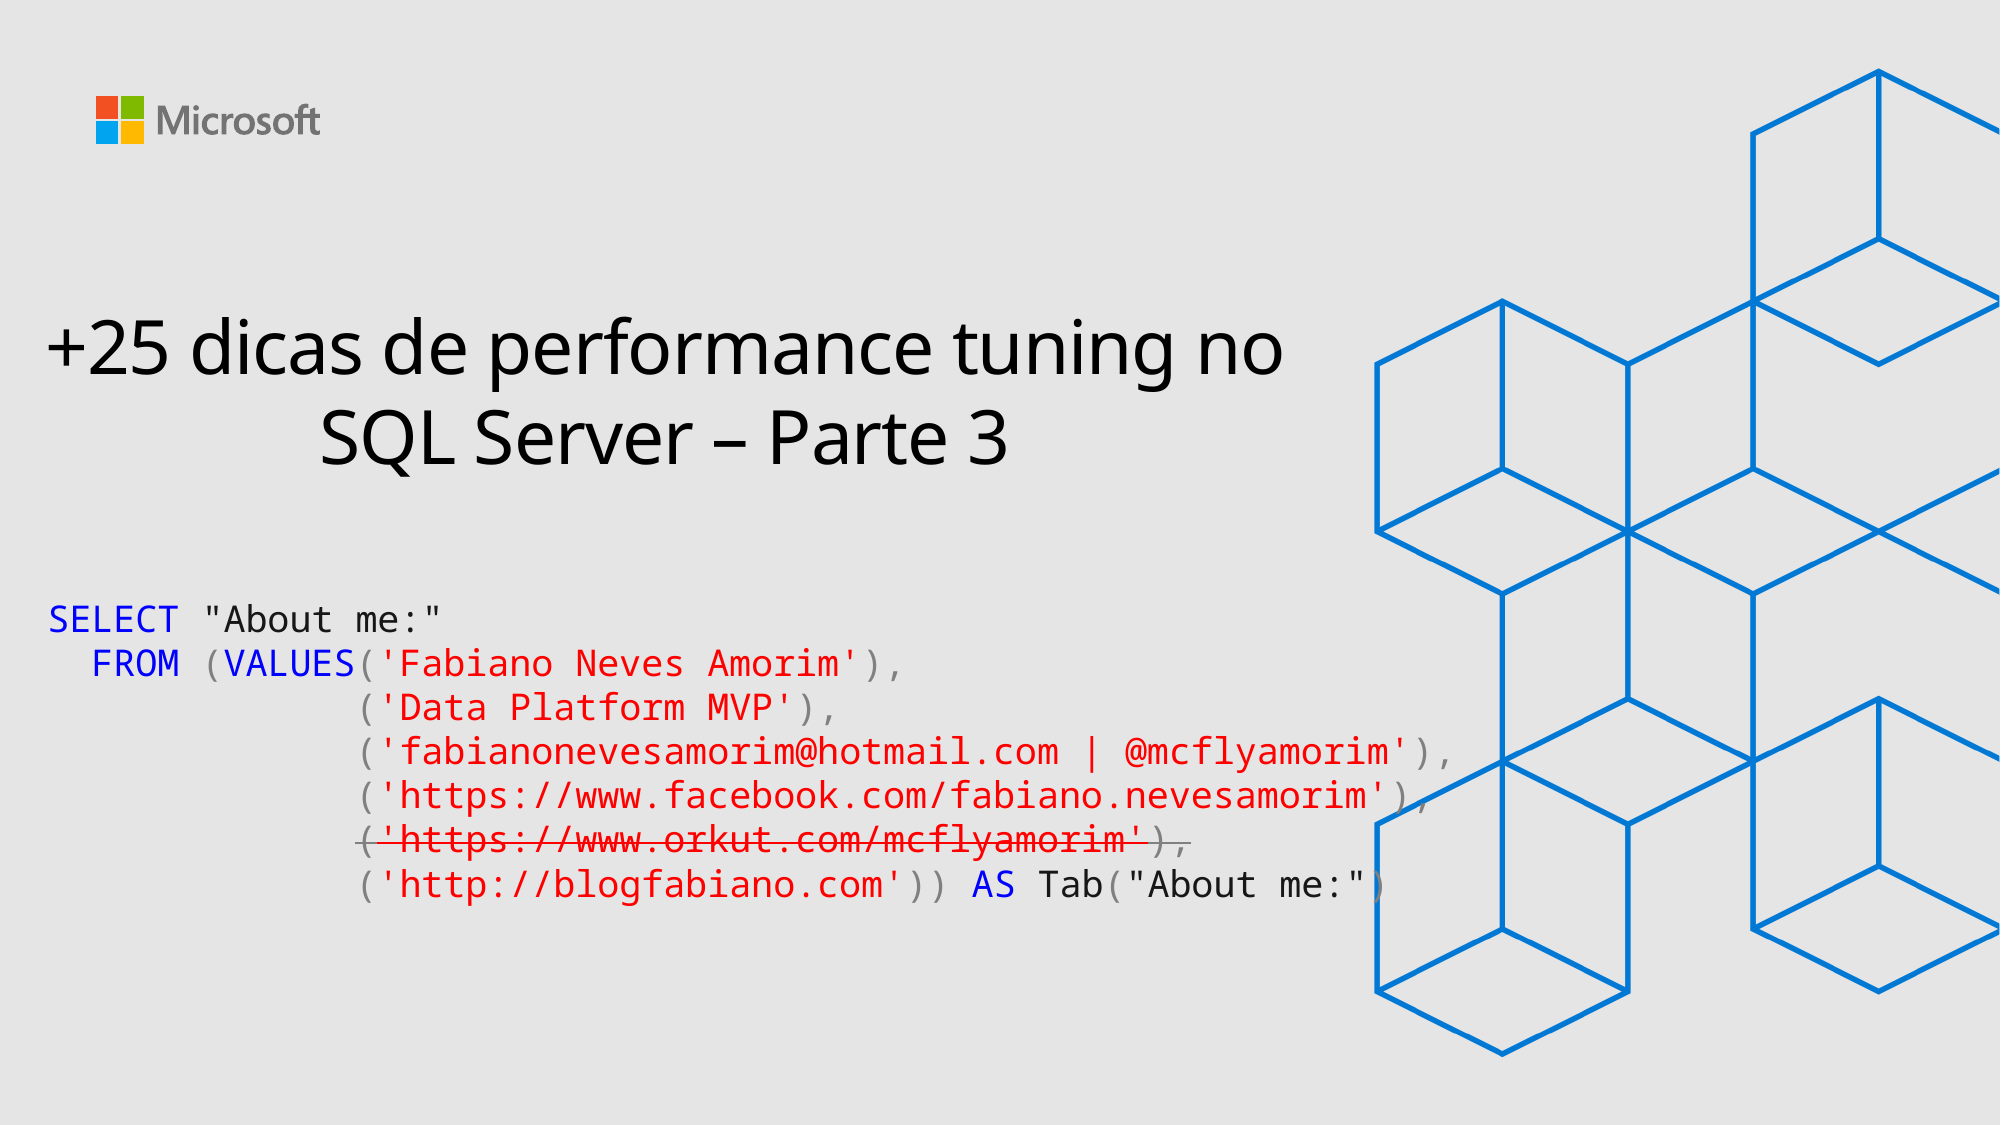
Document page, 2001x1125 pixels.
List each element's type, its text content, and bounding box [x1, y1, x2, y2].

text_box SELECT "About me:" FROM (VALUES('Fabiano Neves Amorim'), ('Data Platform MVP'), ('fabianonevesamorim@hotmail.com | @mcflyamorim'), ('https://www.facebook.com/fabiano.nevesamorim'), ('https://www.orkut.com/mcflyamorim'), ('http://blogfabiano.com')) AS Tab("About me:") [13, 550, 1521, 950]
title +25 dicas de performance tuning no SQL Server – Parte 3 [42, 297, 1288, 480]
picture [0, 0, 2000, 1125]
